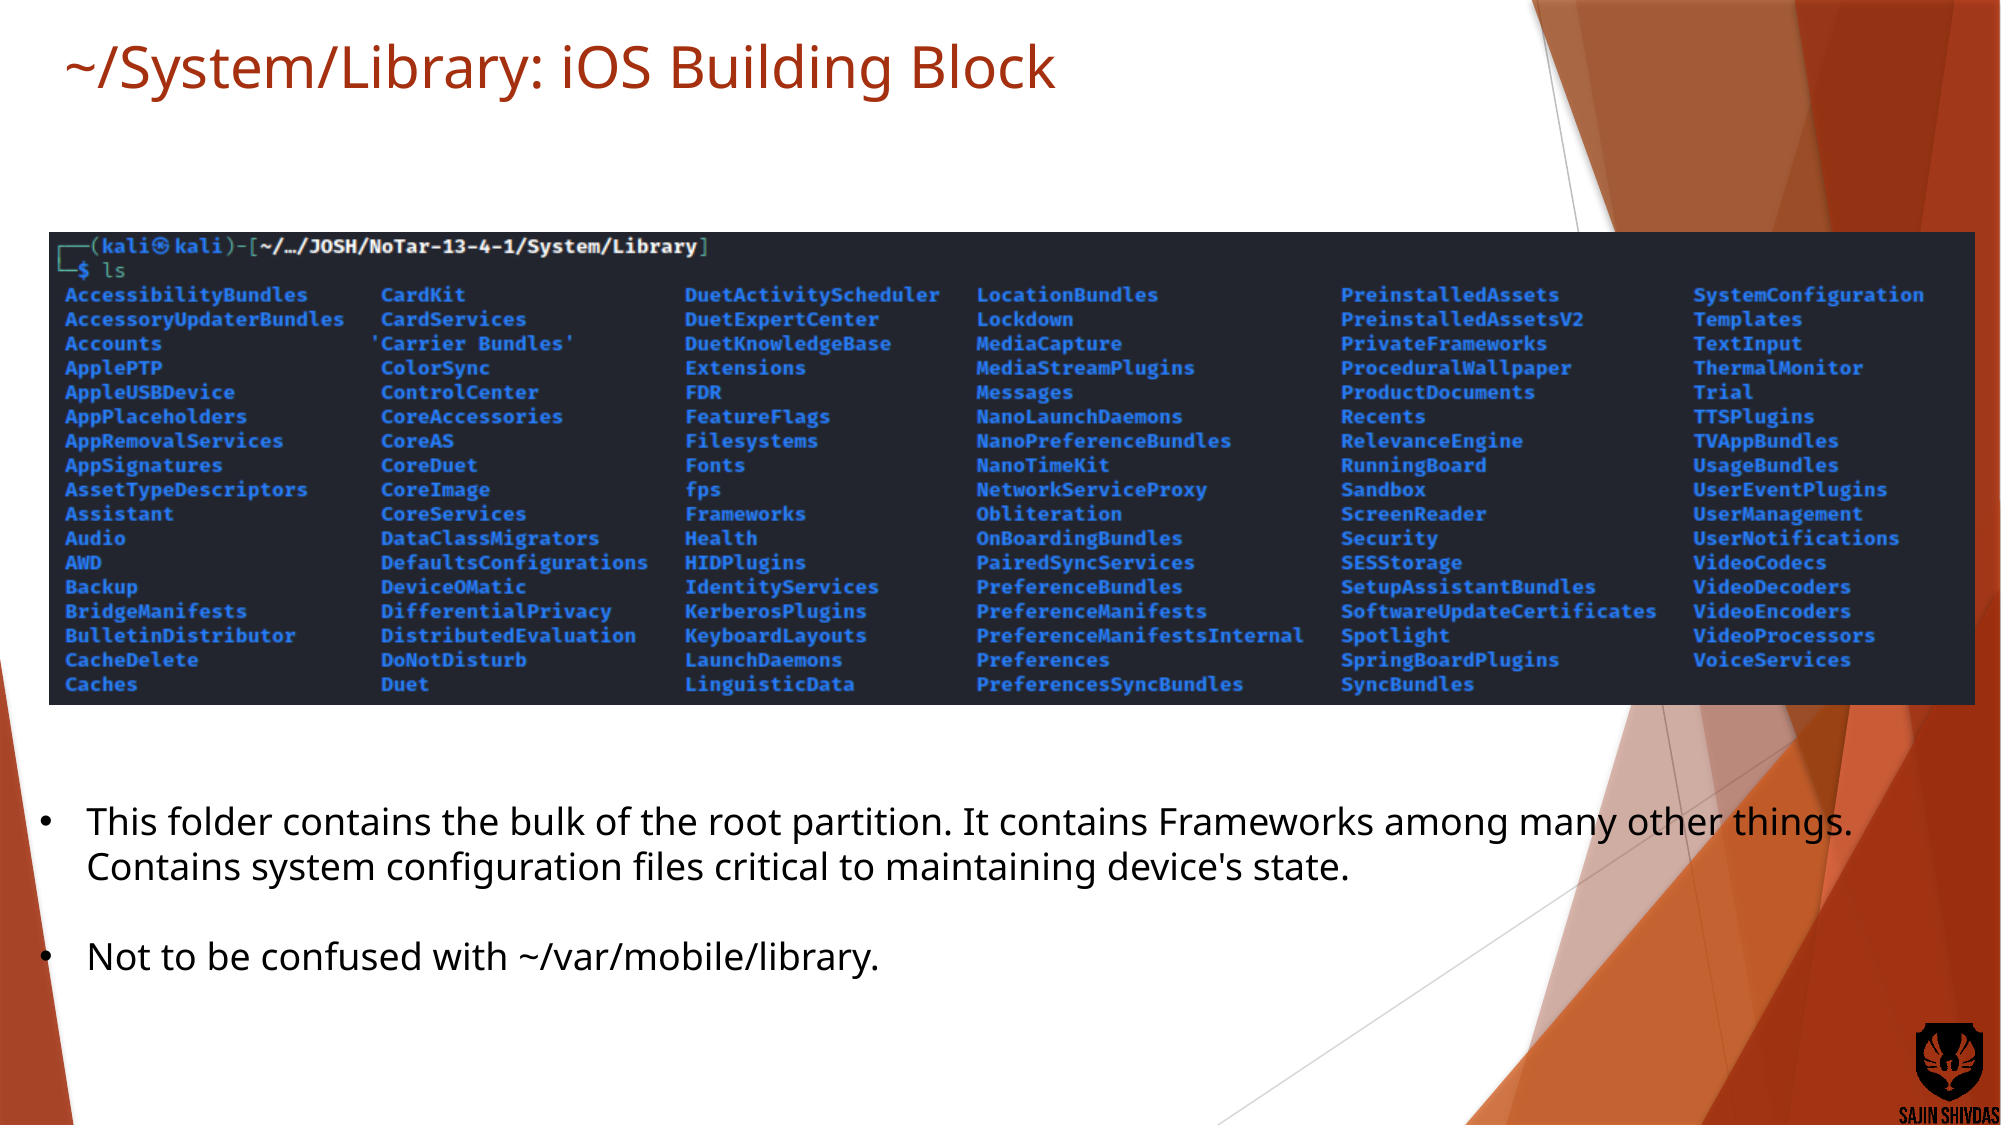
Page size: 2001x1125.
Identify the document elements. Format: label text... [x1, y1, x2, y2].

picture [48, 232, 1976, 706]
title ~/System/Library: iOS Building Block [49, 22, 1775, 232]
picture [1888, 1012, 2001, 1125]
text_box This folder contains the bulk of the root partition. It contains Frameworks among many other things. Contains system configuration files critical to maintaining device's state. Not to be confused with ~/var/mobile/library. [24, 790, 1975, 986]
